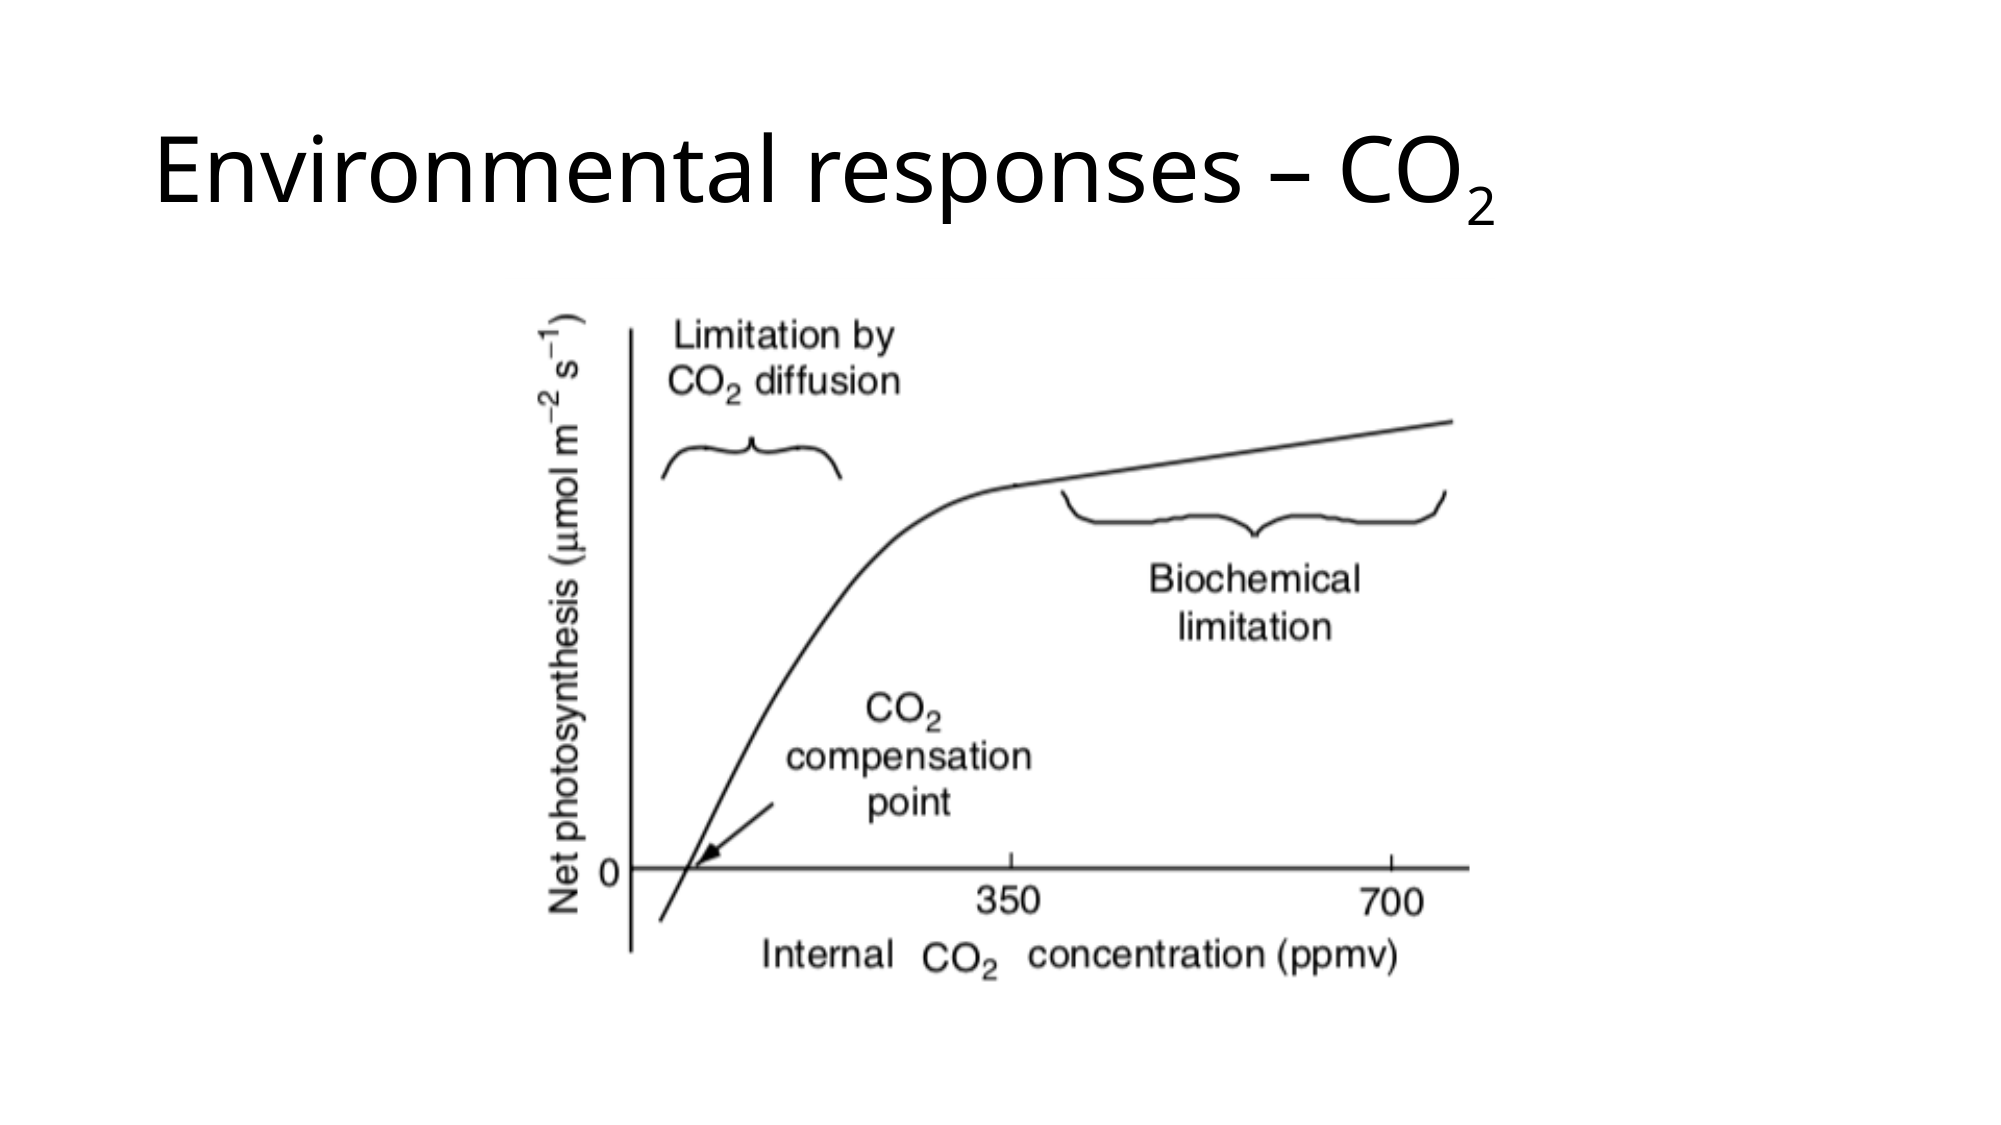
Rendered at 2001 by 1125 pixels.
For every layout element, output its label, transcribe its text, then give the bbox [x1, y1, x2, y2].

title Environmental responses – CO2 [137, 59, 1863, 278]
picture [505, 277, 1495, 1015]
